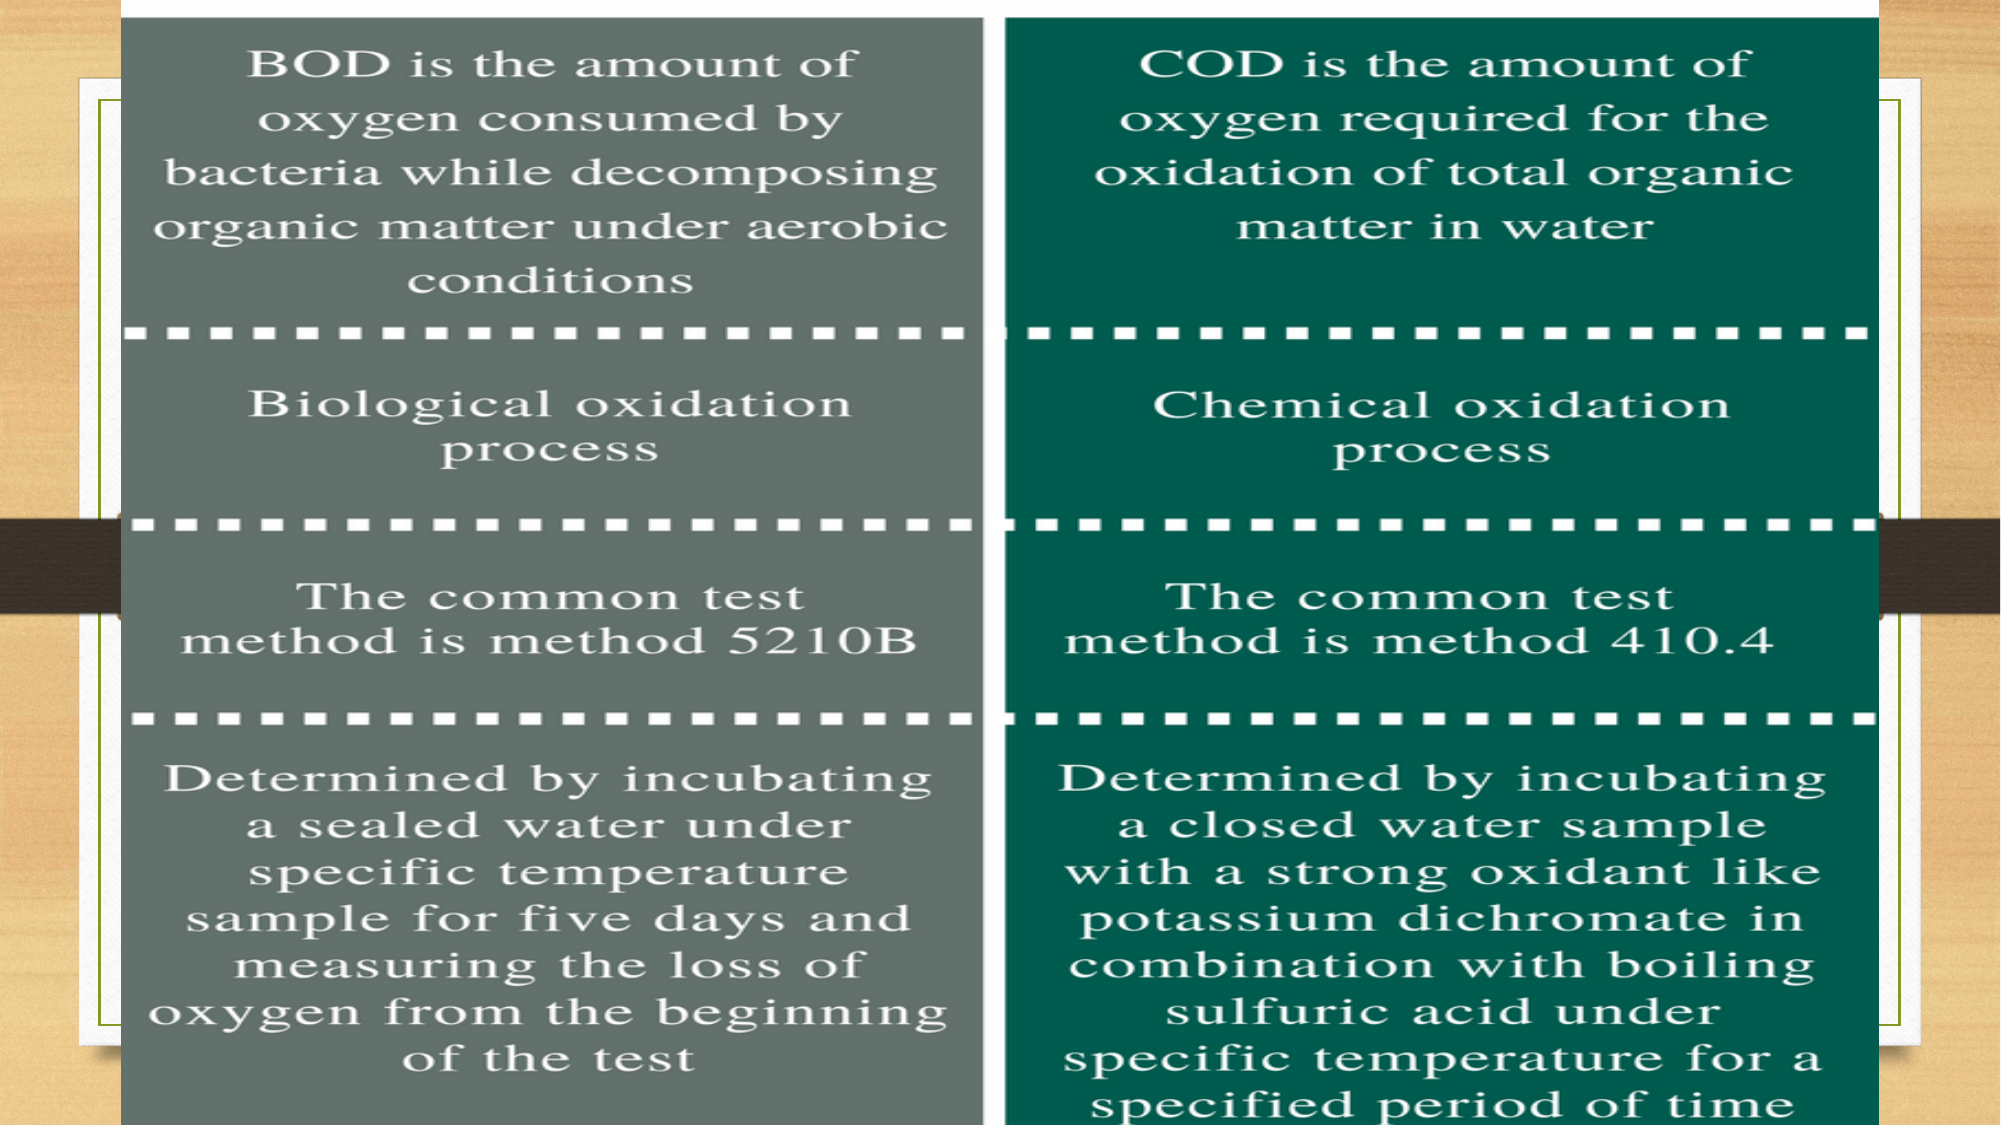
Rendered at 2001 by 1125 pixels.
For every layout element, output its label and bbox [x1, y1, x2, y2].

picture [0, 0, 120, 1125]
list [120, 0, 1880, 1125]
picture [1880, 0, 2001, 1125]
